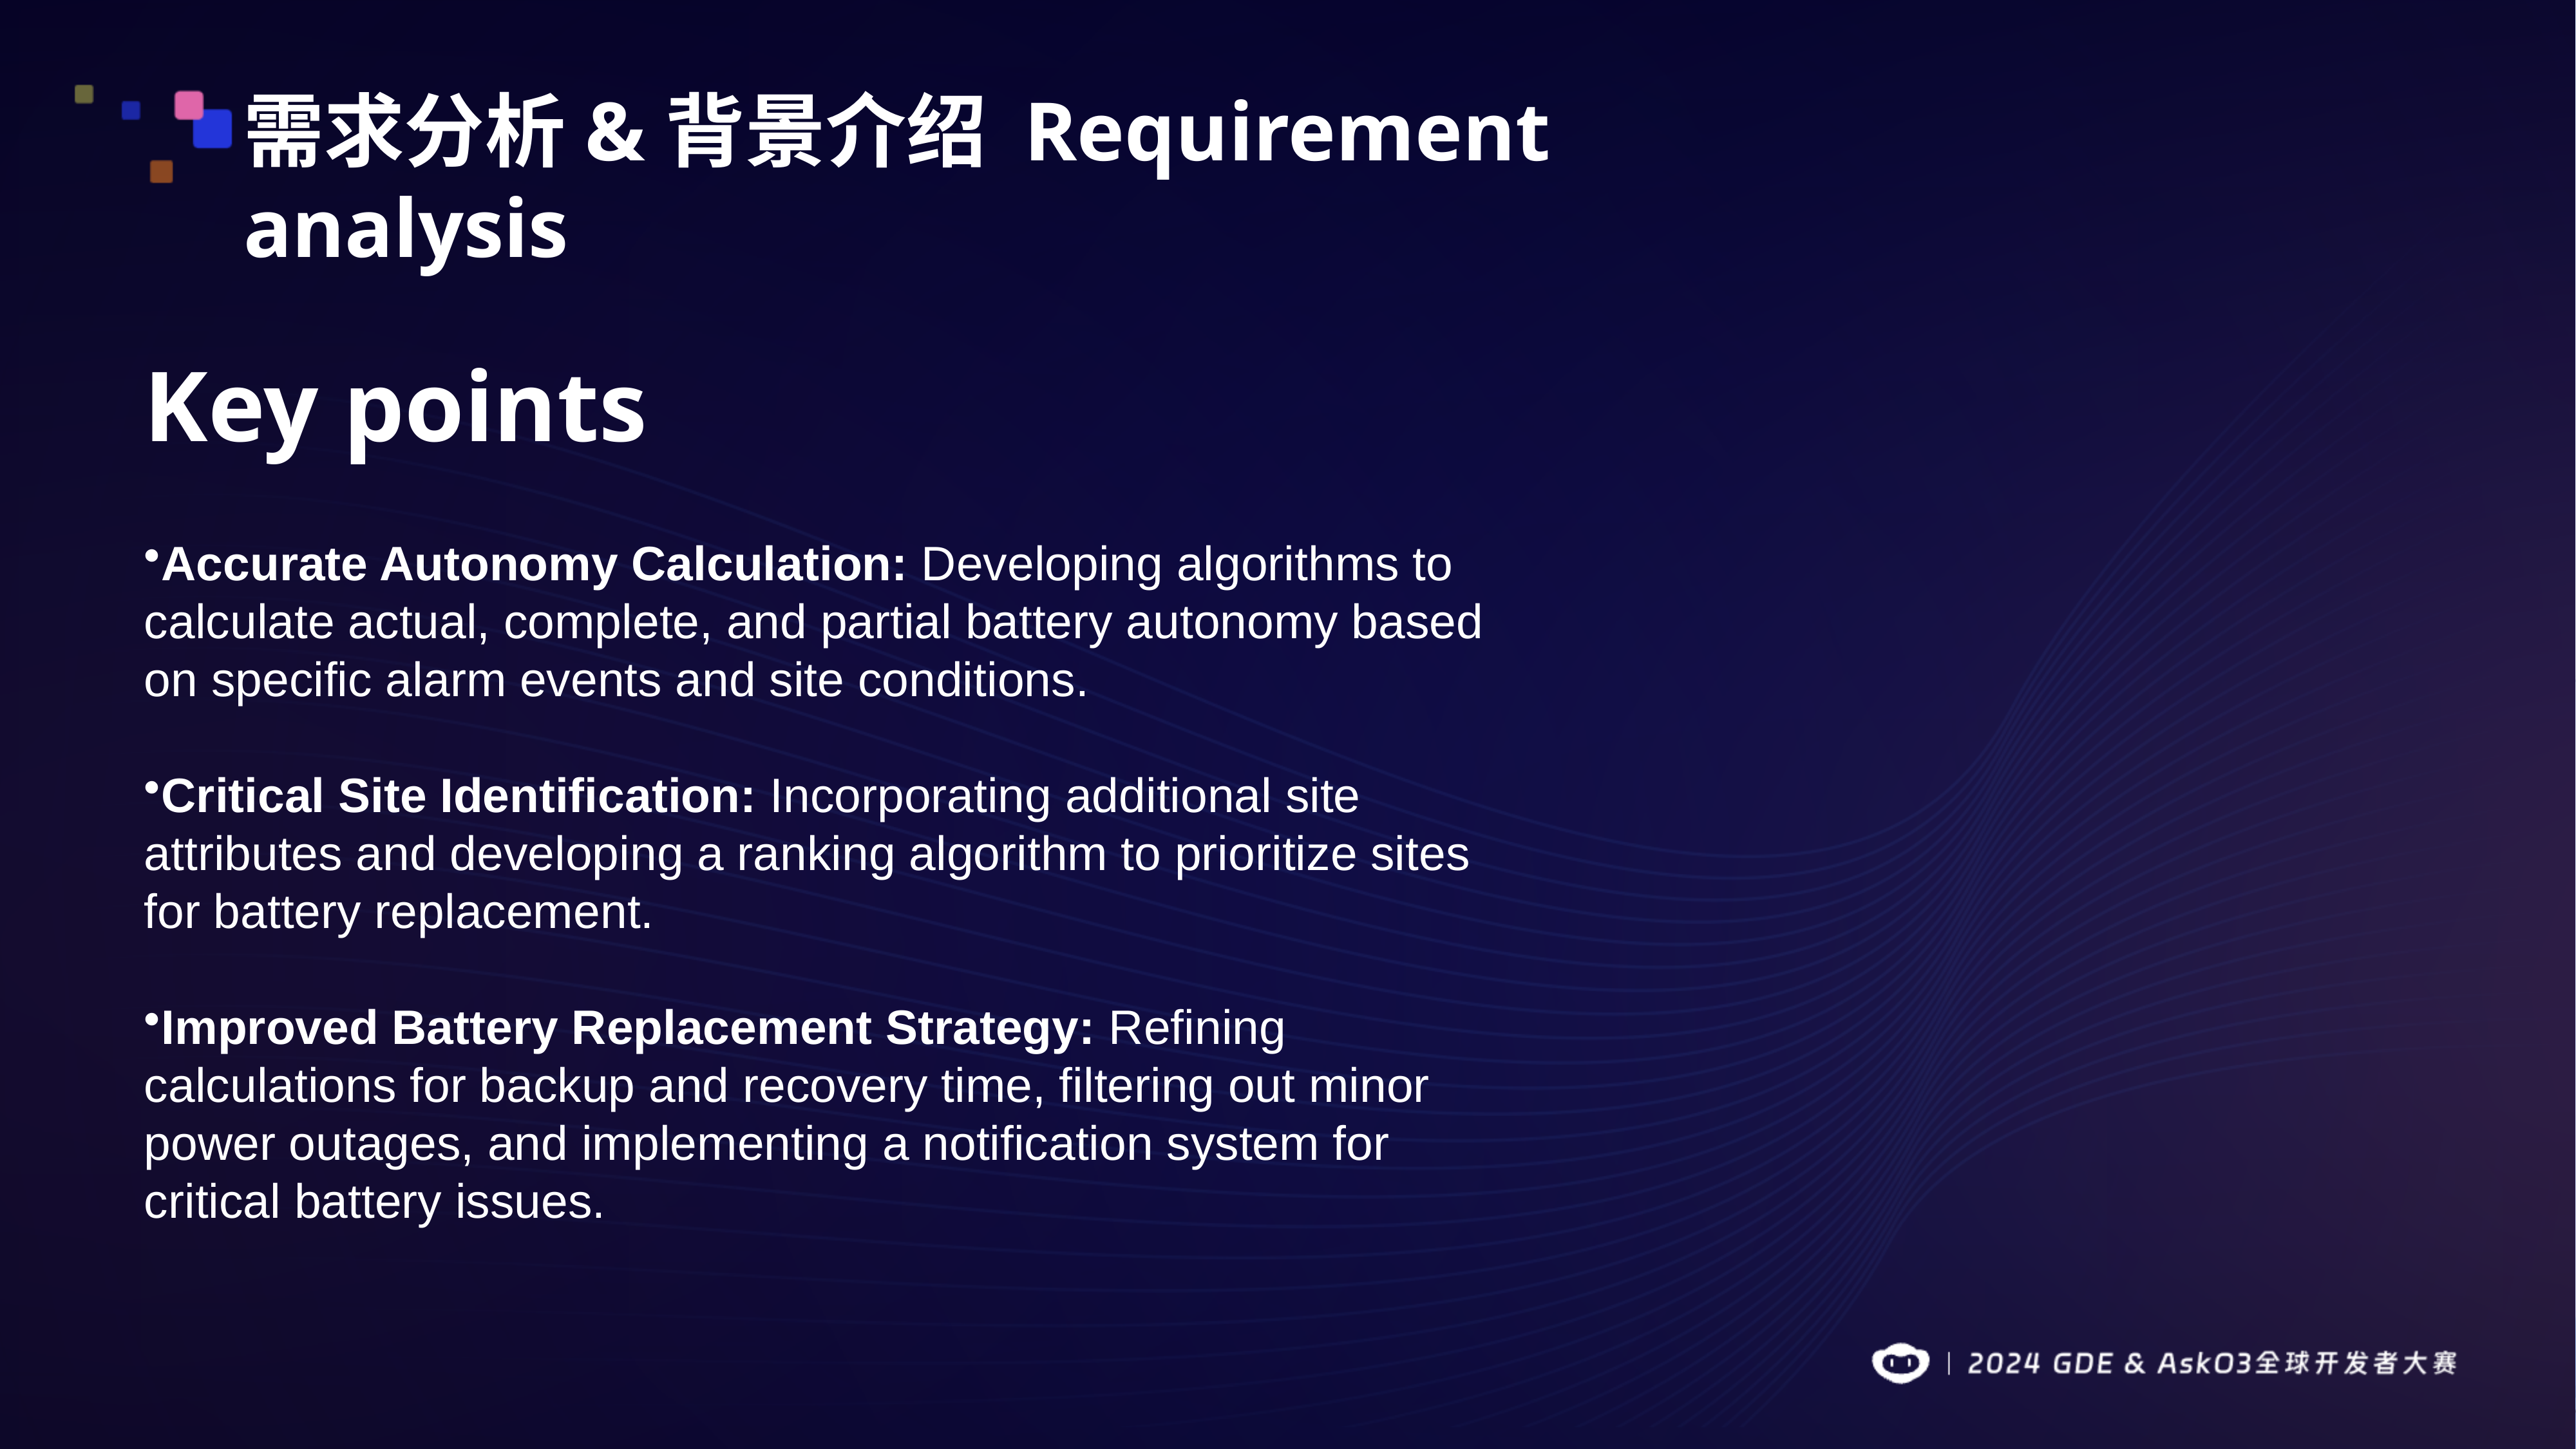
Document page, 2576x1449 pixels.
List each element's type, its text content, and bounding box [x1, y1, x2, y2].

picture [0, 0, 2576, 1449]
title Key points [134, 354, 1502, 471]
text_box 需求分析&背景介绍 Requirement analysis [234, 75, 1890, 375]
text_box Accurate Autonomy Calculation: Developing algorithms to calculate actual, complete, and partial battery autonomy based on specific alarm events and site conditions. Critical Site Identification: Incorporating additional site attributes and developing a ranking algorithm to prioritize sites for battery replacement. Improved Battery Replacement Strategy: Refining calculations for backup and recovery time, filtering out minor power outages, and implementing a notification system for critical battery issues. [134, 527, 1502, 1233]
